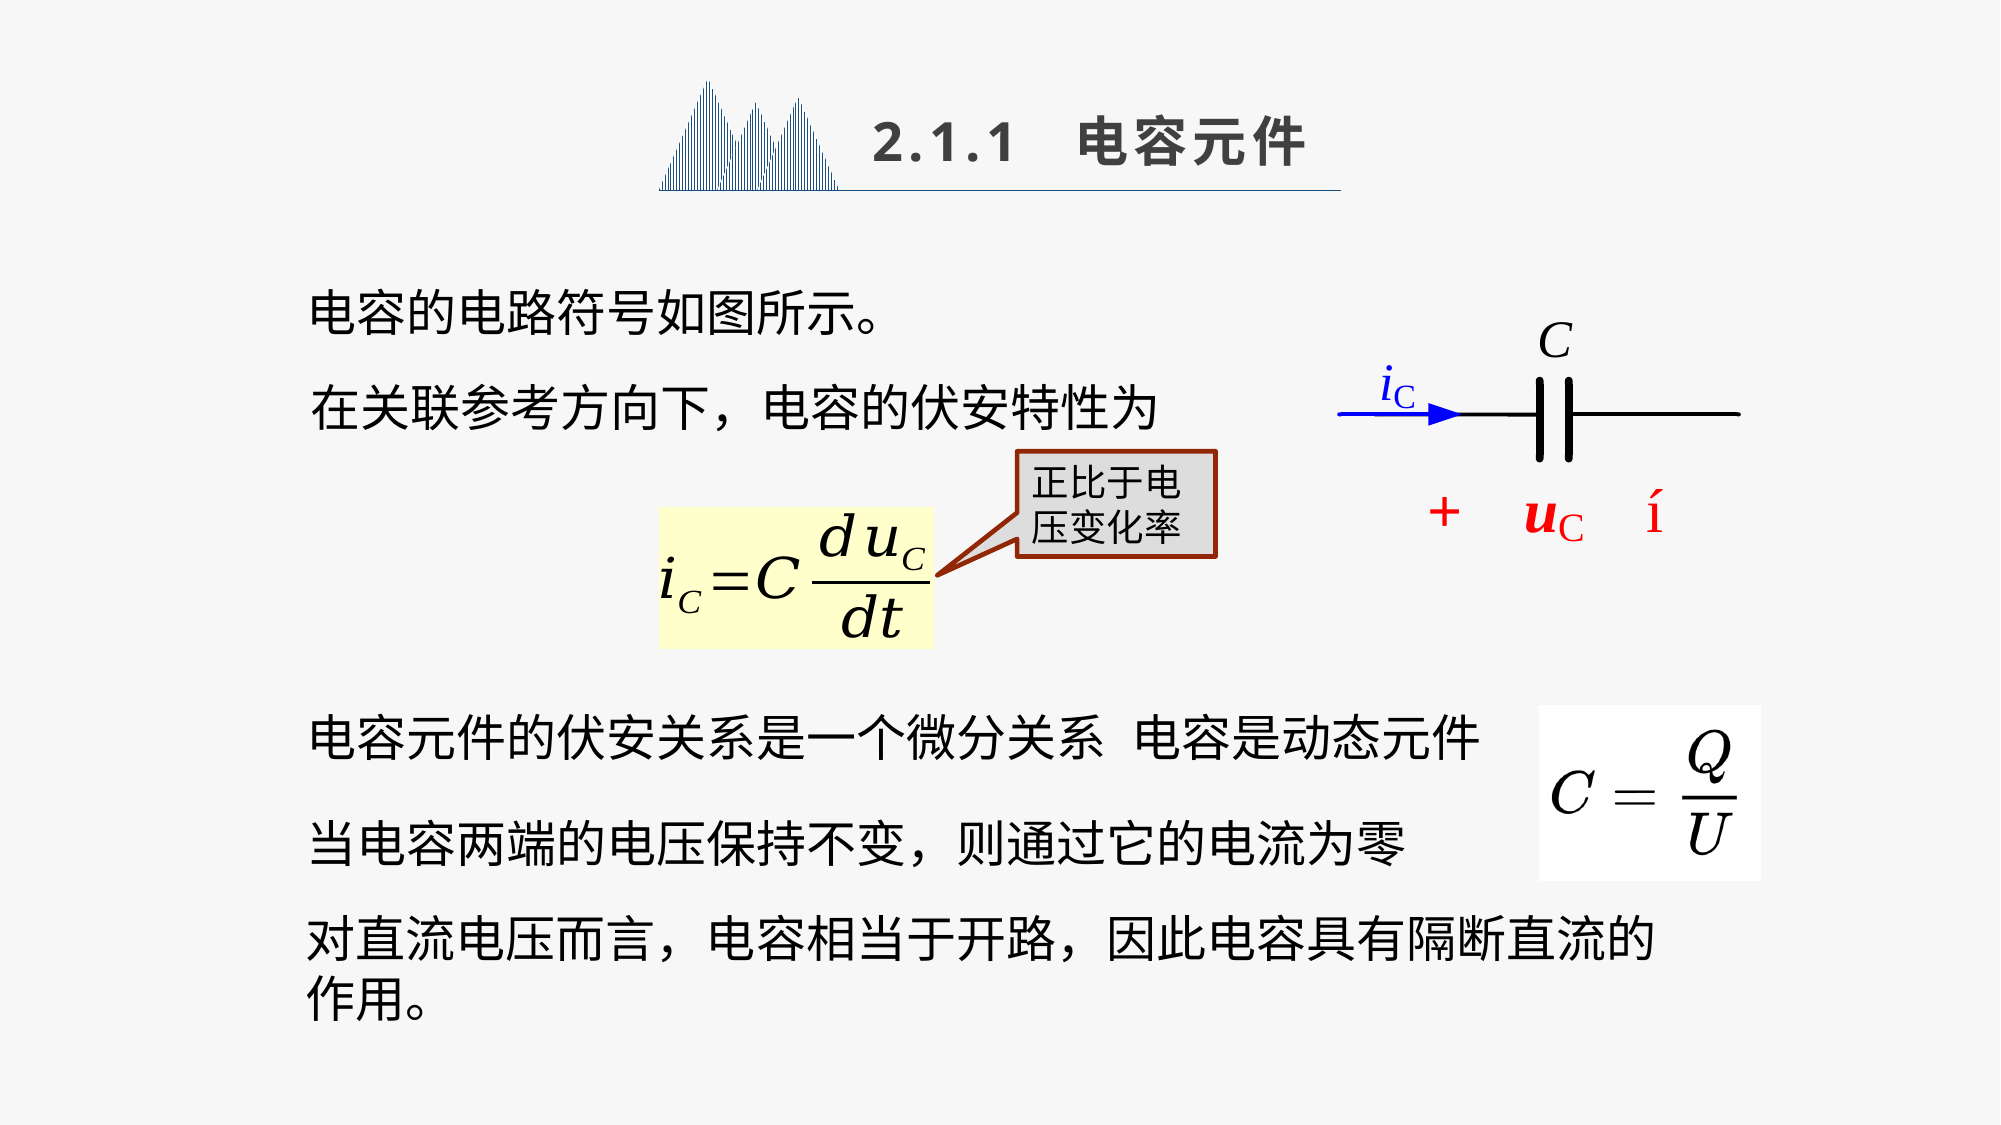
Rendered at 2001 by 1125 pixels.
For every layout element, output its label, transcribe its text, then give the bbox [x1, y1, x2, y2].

text_box 当电容两端的电压保持不变，则通过它的电流为零 [291, 805, 1433, 881]
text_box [658, 78, 1341, 191]
text_box 电容是动态元件 [1117, 699, 1509, 774]
picture [1539, 705, 1761, 881]
text_box 电容元件的伏安关系是一个微分关系 [291, 699, 1117, 774]
text_box 电容的电路符号如图所示。 [291, 274, 933, 349]
text_box 在关联参考方向下，电容的伏安特性为 [295, 368, 1176, 444]
text_box 正比于电压变化率 [937, 451, 1216, 576]
text_box 对直流电压而言，电容相当于开路，因此电容具有隔断直流的作用。 [291, 900, 1709, 1035]
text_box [1285, 278, 1794, 554]
